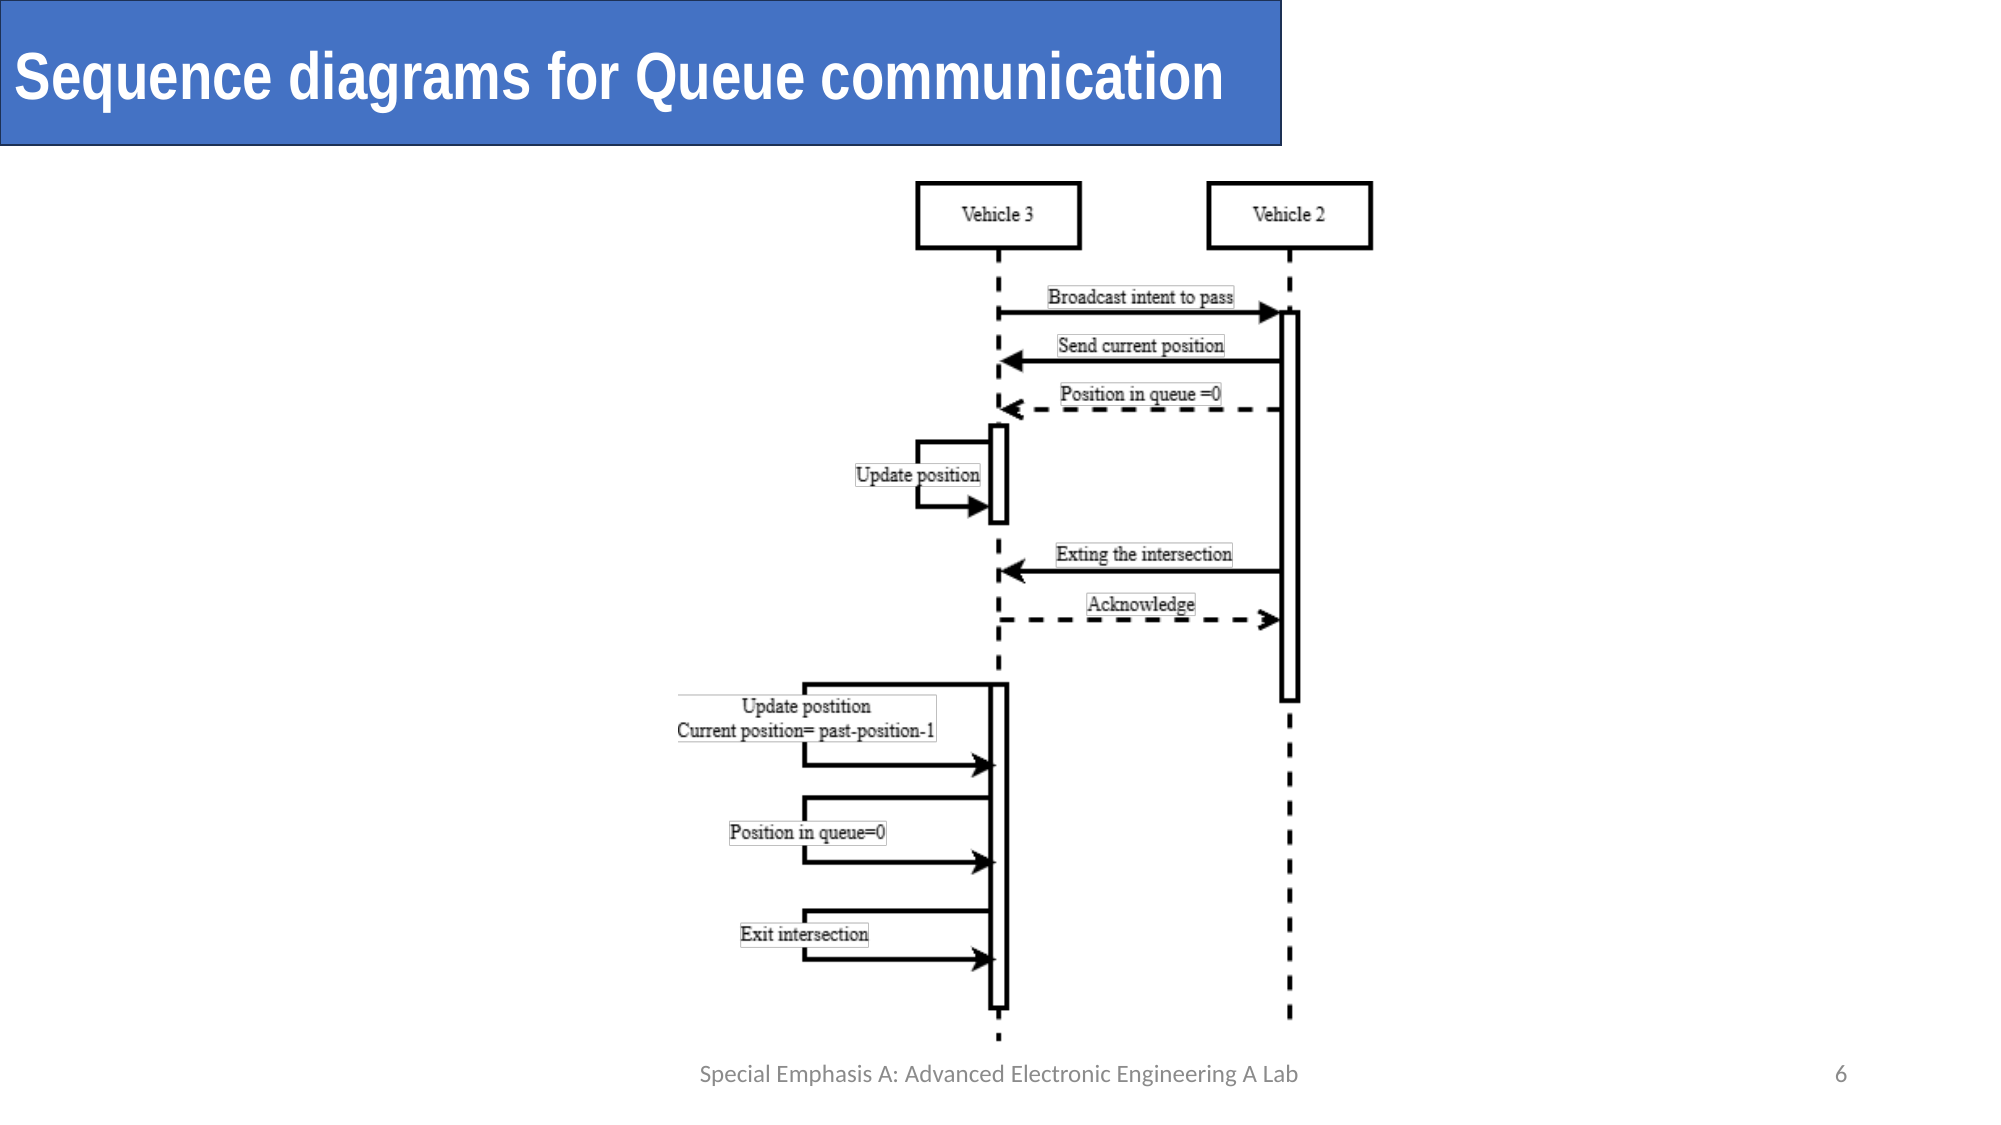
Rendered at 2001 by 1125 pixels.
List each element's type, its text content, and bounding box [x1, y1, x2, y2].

picture [678, 181, 1375, 1043]
slide_number 6 [1412, 1042, 1863, 1103]
footer Special Emphasis A: Advanced Electronic Engineering A Lab [662, 1042, 1338, 1103]
text_box Sequence diagrams for Queue communication [0, 0, 1282, 146]
